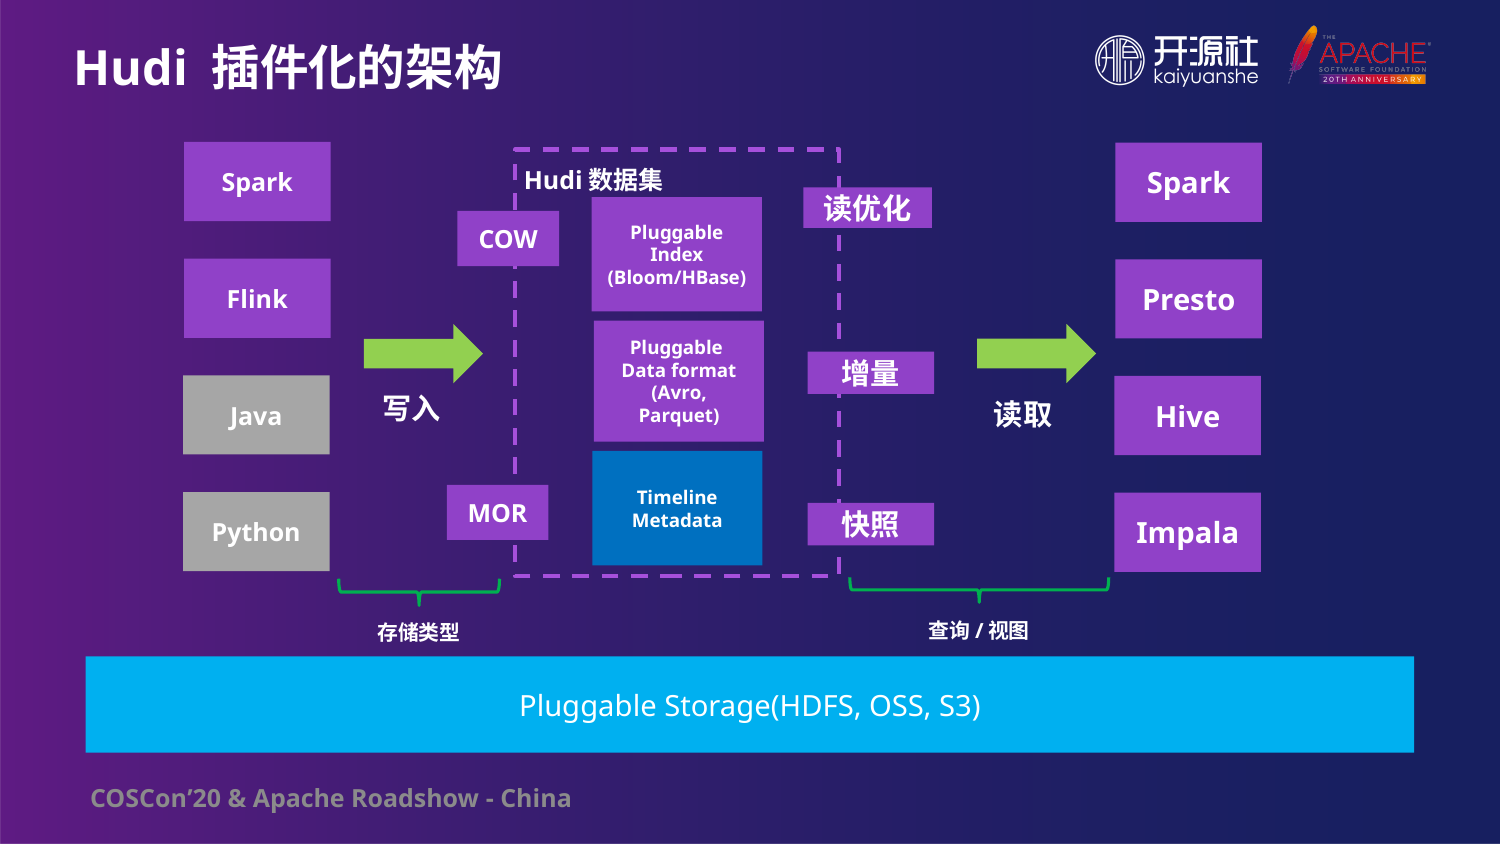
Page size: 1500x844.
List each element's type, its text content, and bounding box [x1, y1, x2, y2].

text_box Spark [1115, 142, 1262, 222]
text_box [977, 323, 1097, 384]
text_box Python [183, 492, 330, 572]
text_box Pluggable Storage(HDFS, OSS, S3) [84, 654, 1416, 755]
text_box COW [457, 210, 560, 267]
text_box [515, 149, 840, 577]
text_box [849, 577, 1109, 603]
text_box Hudi 插件化的架构 [73, 37, 1074, 96]
text_box Flink [184, 258, 331, 338]
text_box [338, 578, 500, 606]
text_box Hudi数据集 [504, 159, 515, 197]
text_box Presto [1115, 259, 1262, 339]
text_box Java [183, 375, 330, 455]
text_box MOR [446, 484, 549, 540]
text_box 增量 [807, 351, 935, 394]
text_box 读取 [924, 391, 1122, 451]
text_box 快照 [807, 502, 935, 546]
text_box 写入 [330, 384, 515, 444]
text_box Impala [1114, 492, 1261, 572]
text_box [363, 324, 483, 384]
text_box 查询/视图 [898, 611, 1060, 649]
text_box Hive [1114, 375, 1261, 456]
text_box 存储类型 [306, 613, 532, 654]
text_box 读优化 [803, 187, 932, 228]
picture [0, 0, 1500, 844]
text_box Spark [184, 141, 331, 222]
